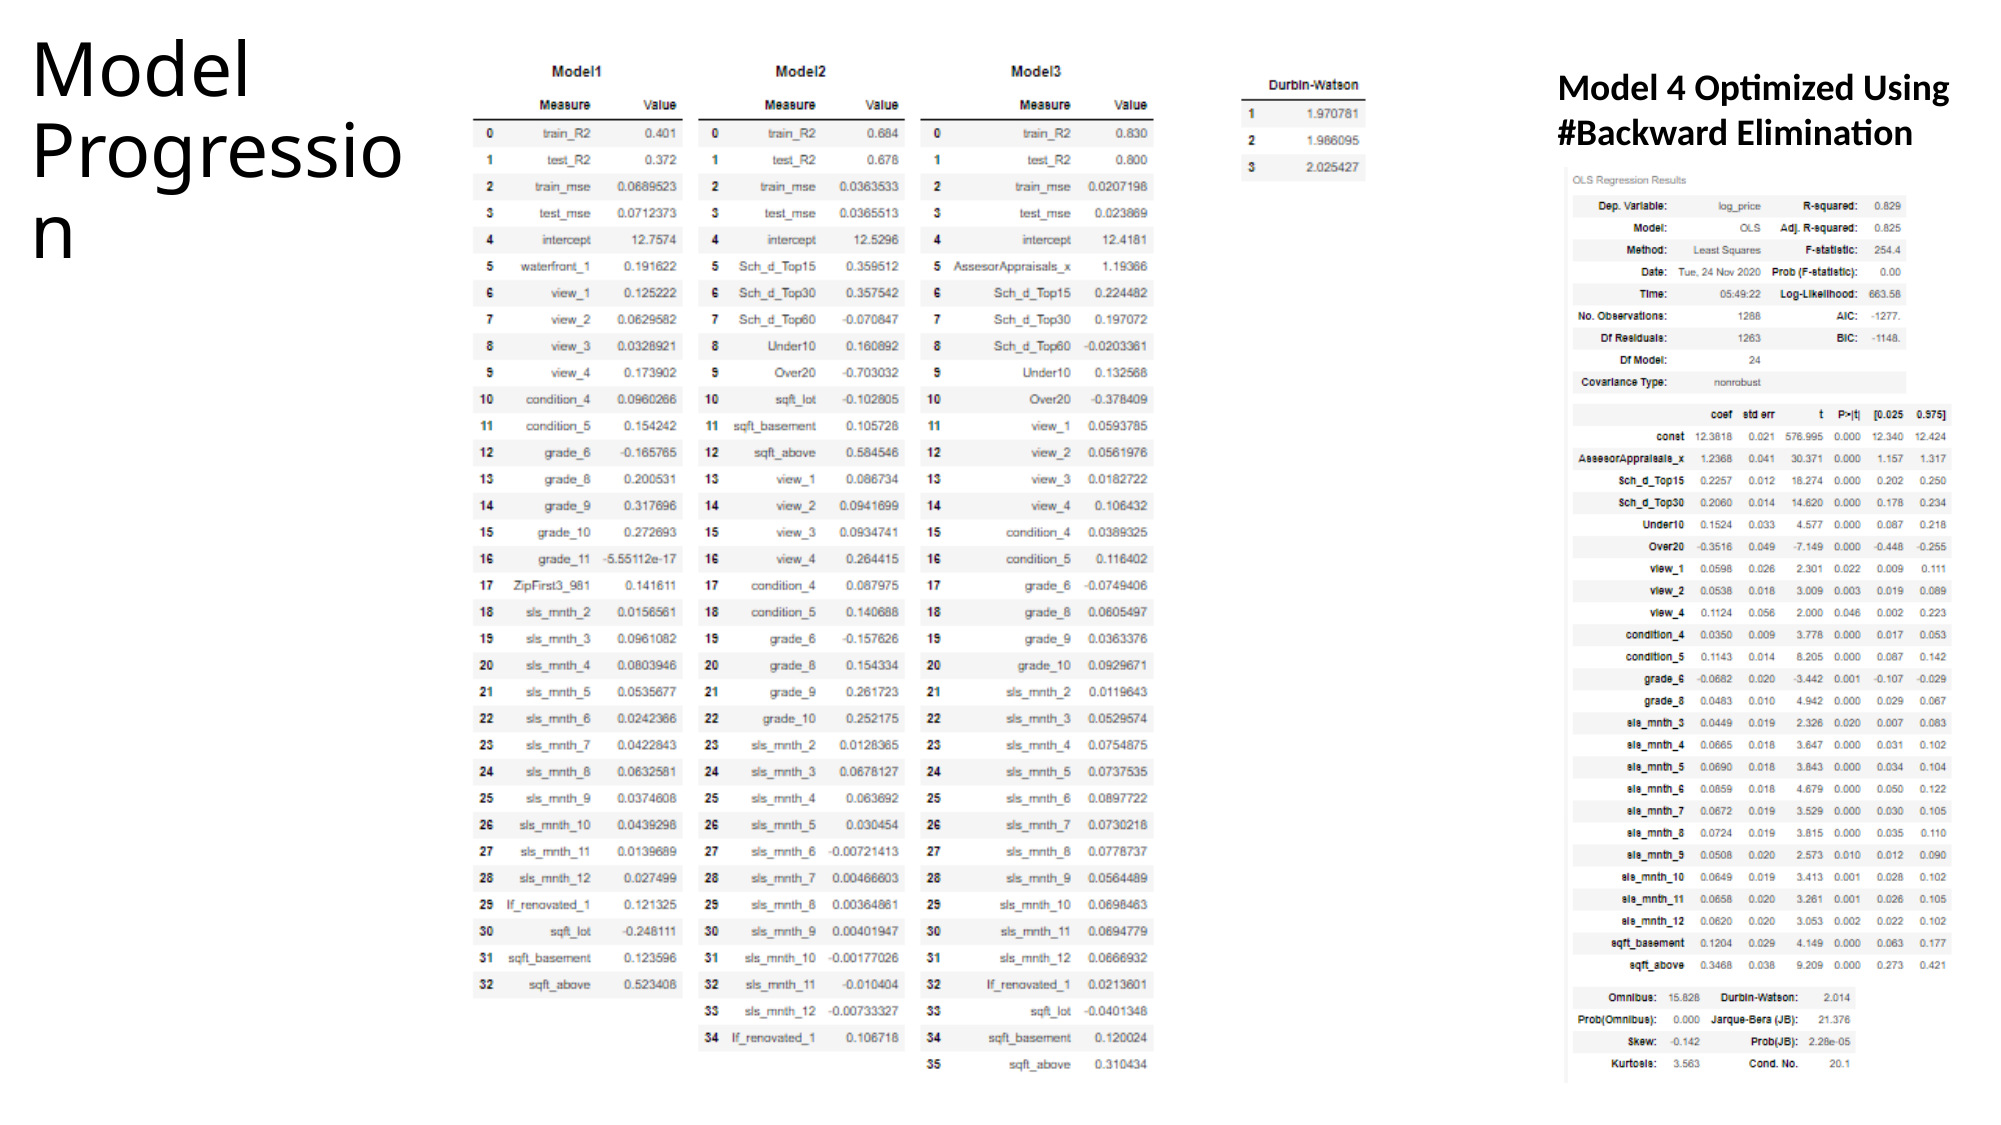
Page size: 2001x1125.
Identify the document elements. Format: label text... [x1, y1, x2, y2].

text_box Model Progression [15, 24, 465, 113]
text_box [1542, 55, 2000, 1083]
picture [464, 55, 1171, 1083]
picture [1229, 71, 1380, 183]
